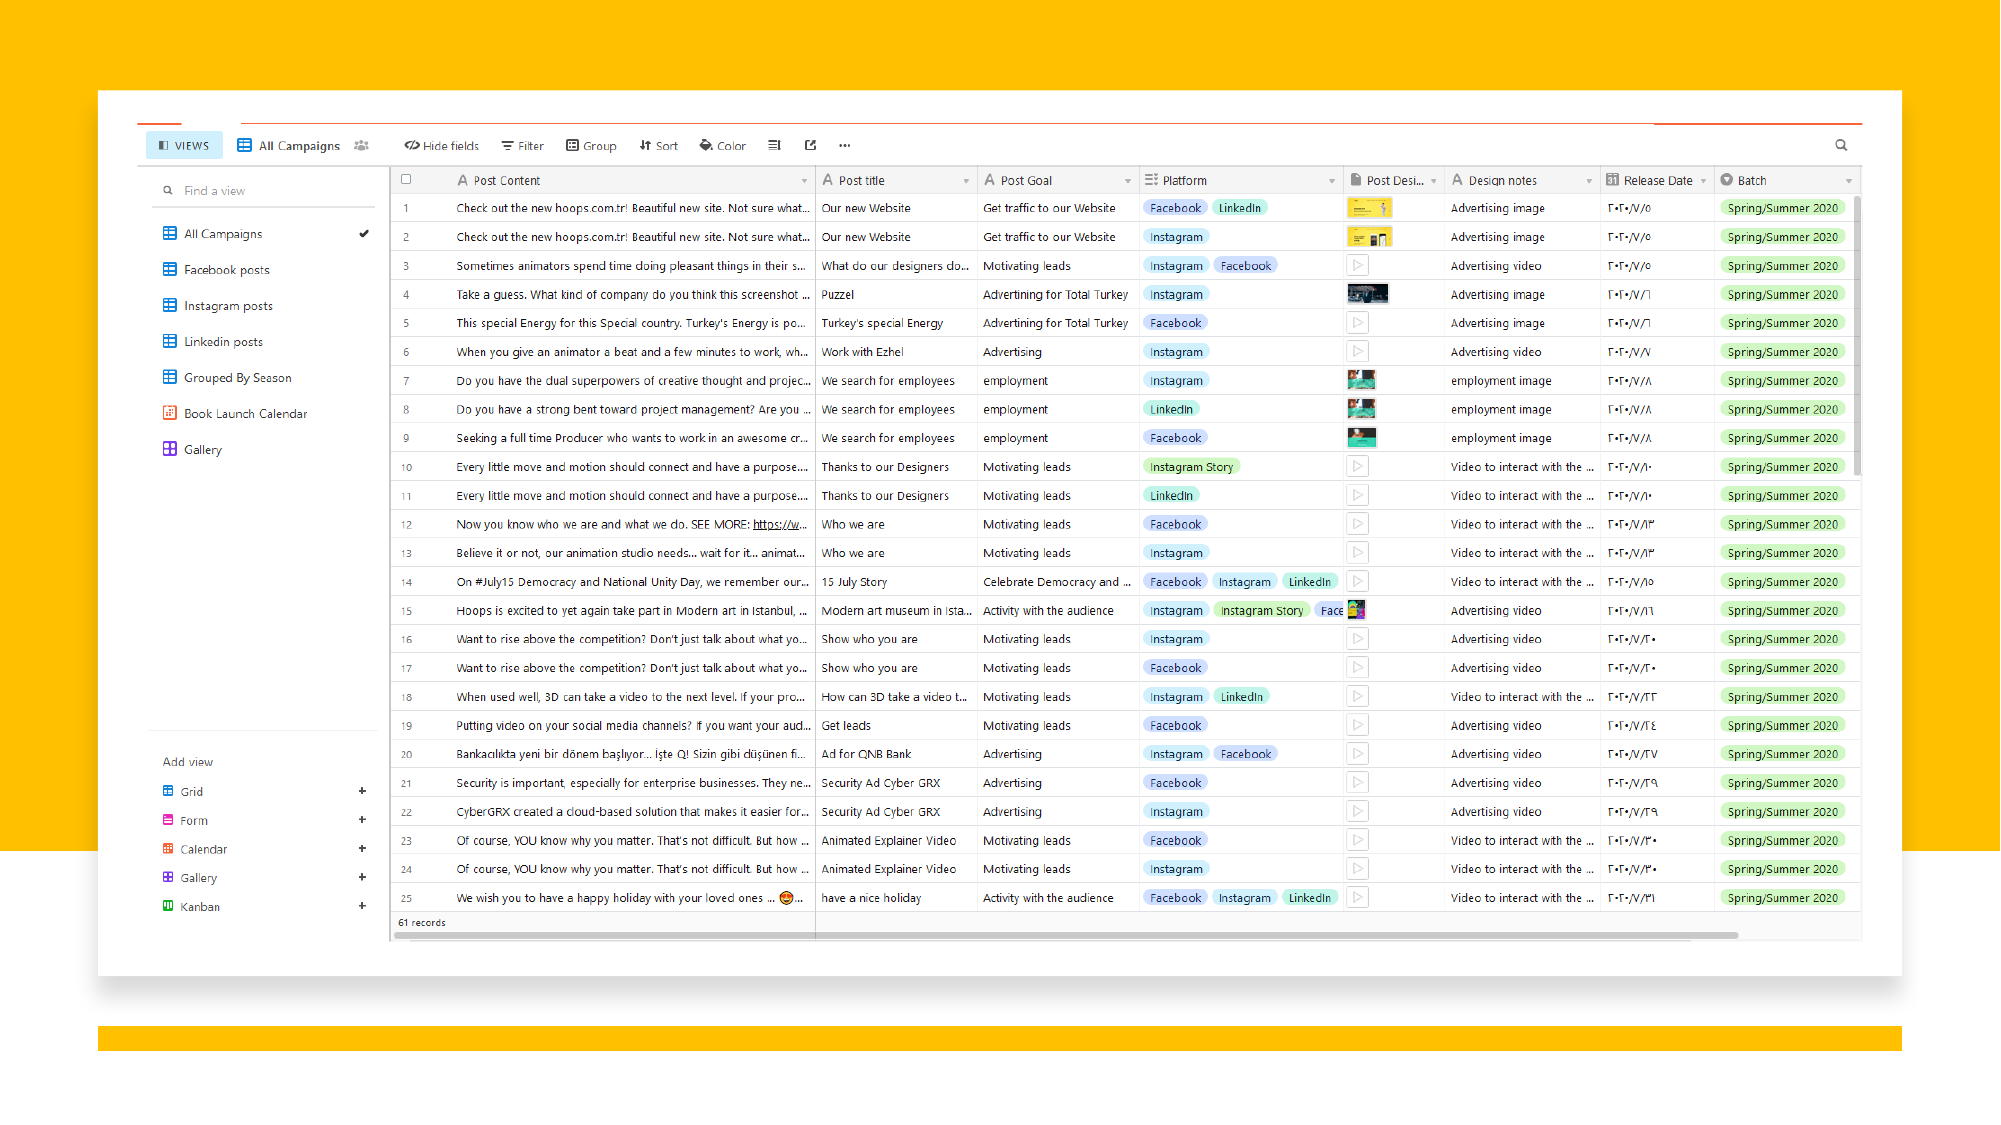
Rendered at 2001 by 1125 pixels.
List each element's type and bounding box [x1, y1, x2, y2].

text_box [97, 89, 1903, 977]
text_box [0, 852, 2000, 1125]
picture [137, 123, 1863, 1010]
text_box [0, 0, 2000, 852]
